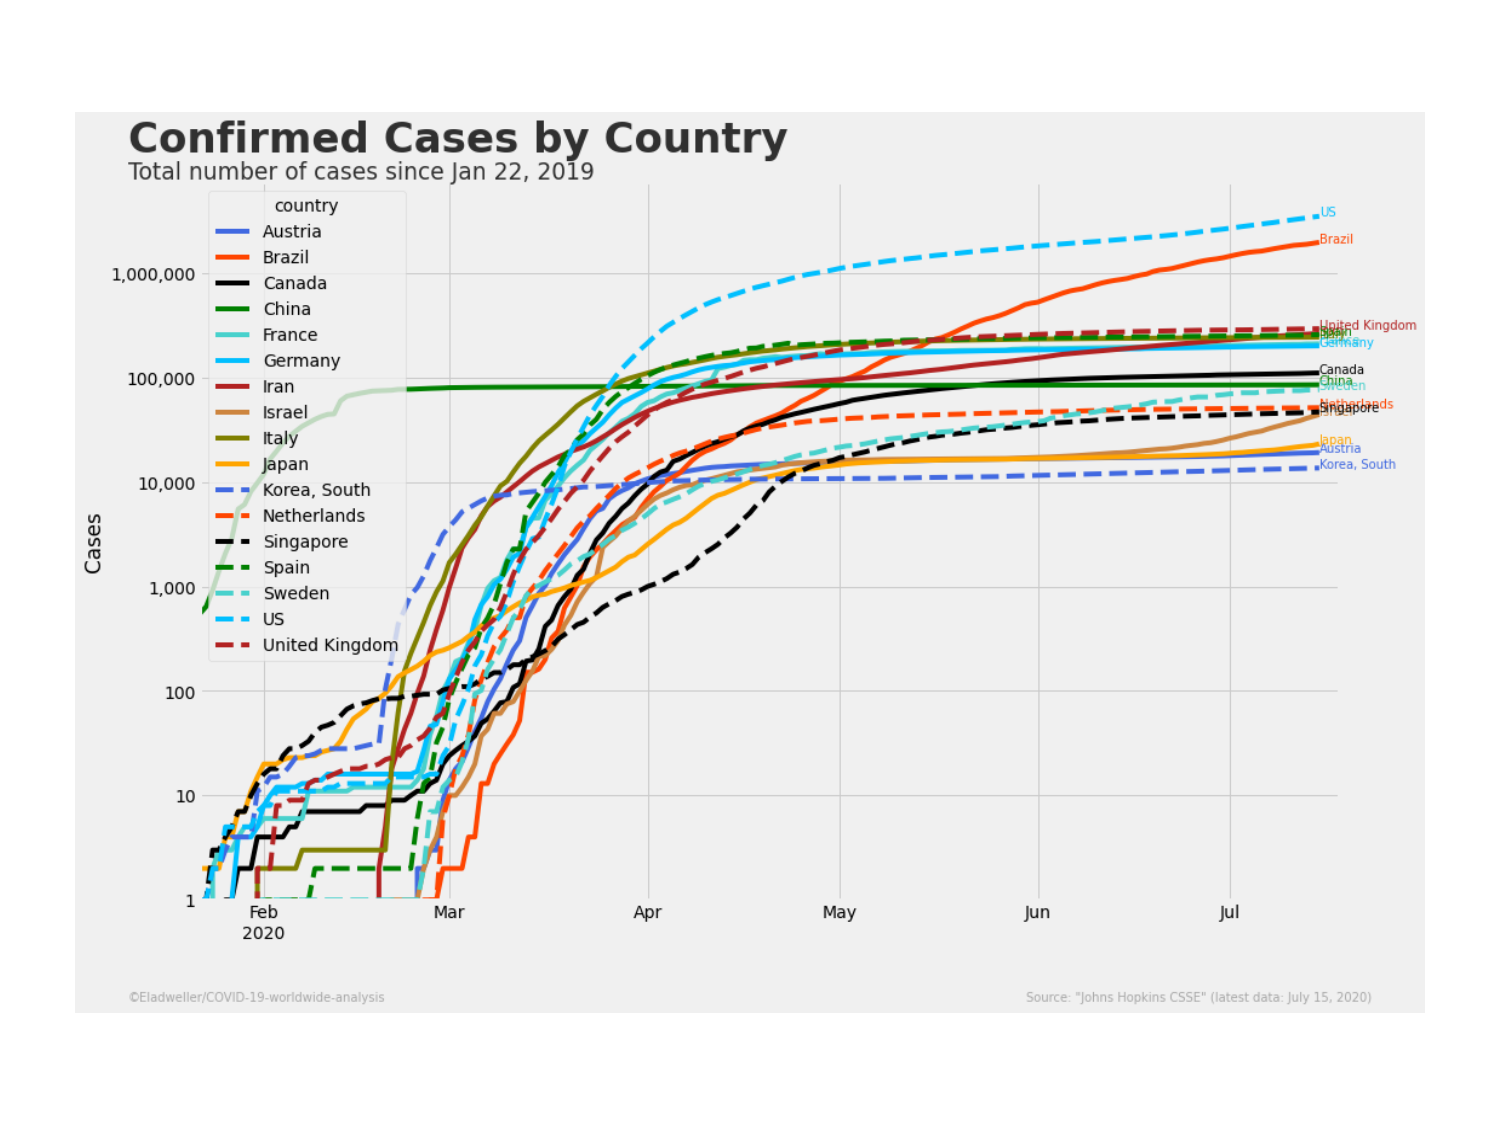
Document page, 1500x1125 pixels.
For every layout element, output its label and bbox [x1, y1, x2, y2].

picture [74, 112, 1426, 1013]
